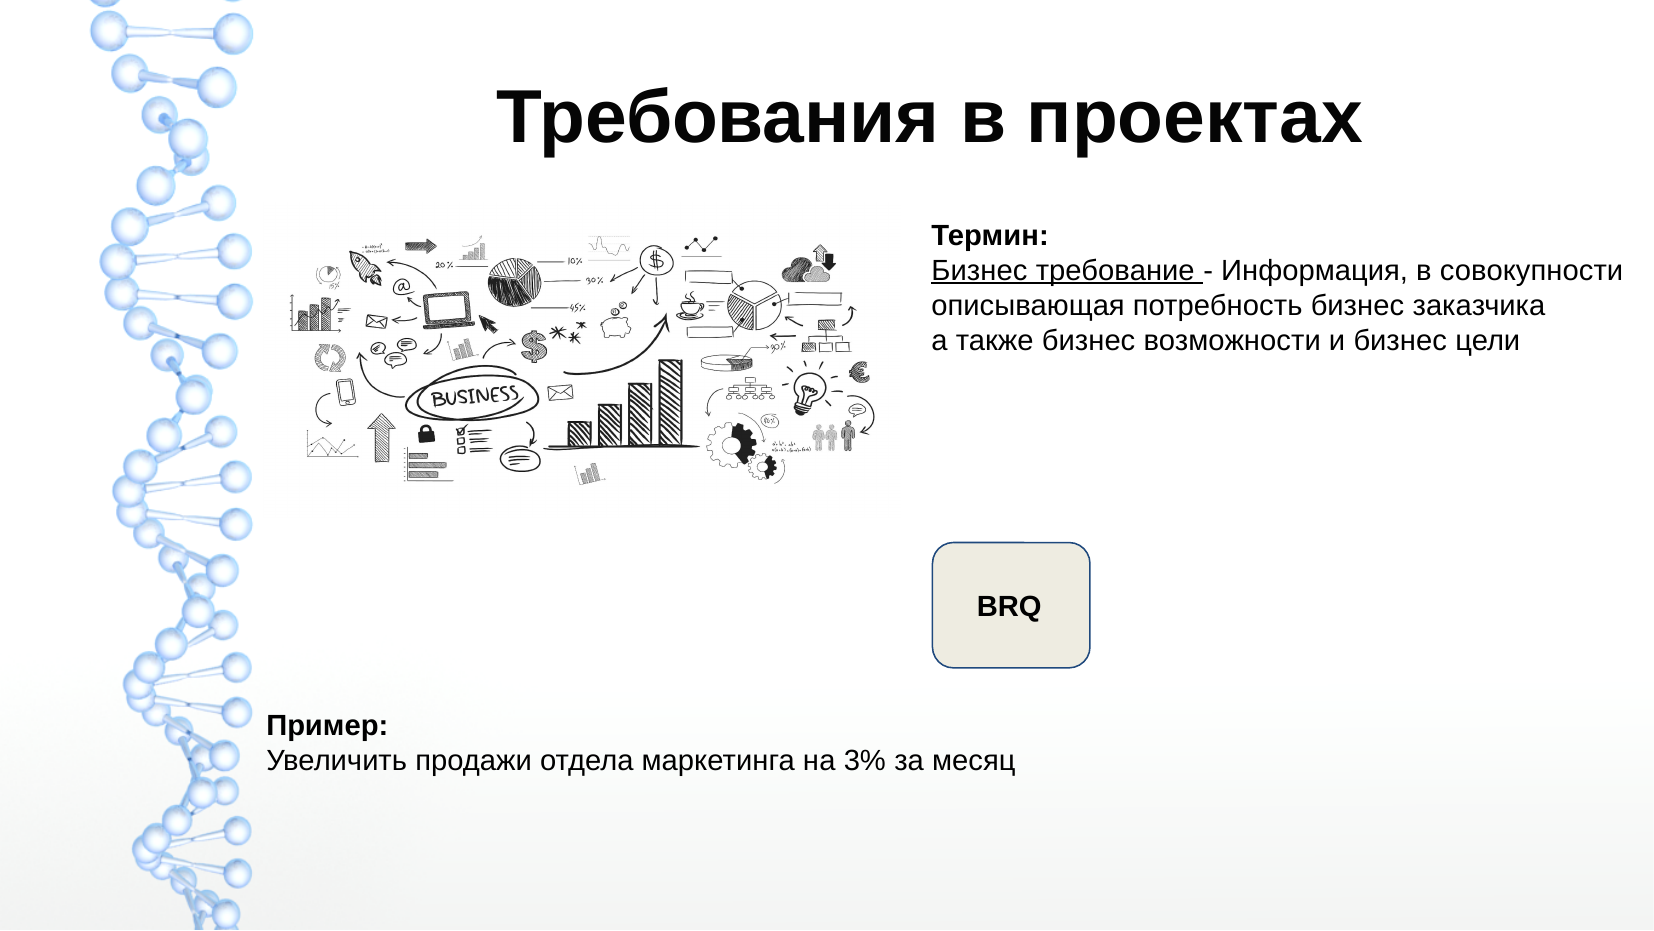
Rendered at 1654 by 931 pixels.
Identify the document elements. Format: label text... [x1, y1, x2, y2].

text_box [251, 202, 1654, 786]
picture [0, 0, 1654, 930]
text_box Требования в проектах [265, 35, 1595, 189]
